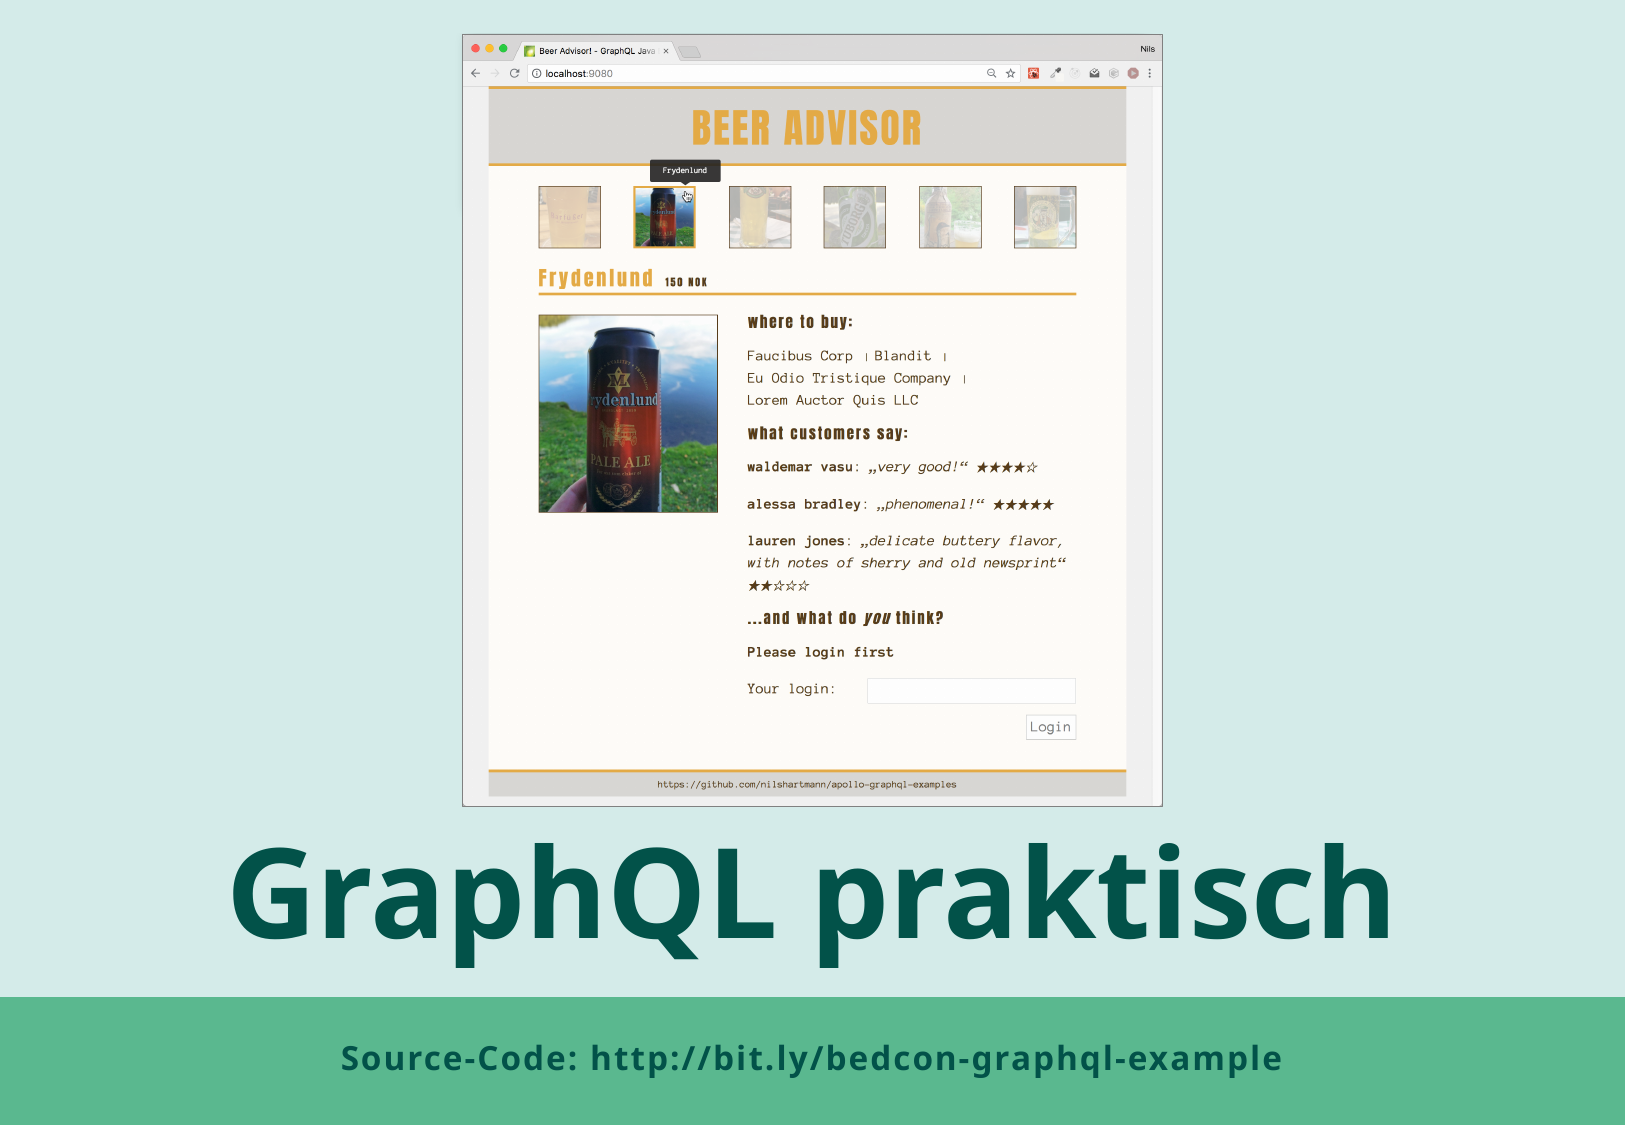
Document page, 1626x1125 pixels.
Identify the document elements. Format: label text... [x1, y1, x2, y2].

title Source-Code: http://bit.ly/bedcon-graphql-example [0, 995, 1625, 1125]
picture [463, 35, 1162, 806]
text_box GraphQL praktisch [0, 805, 1625, 971]
